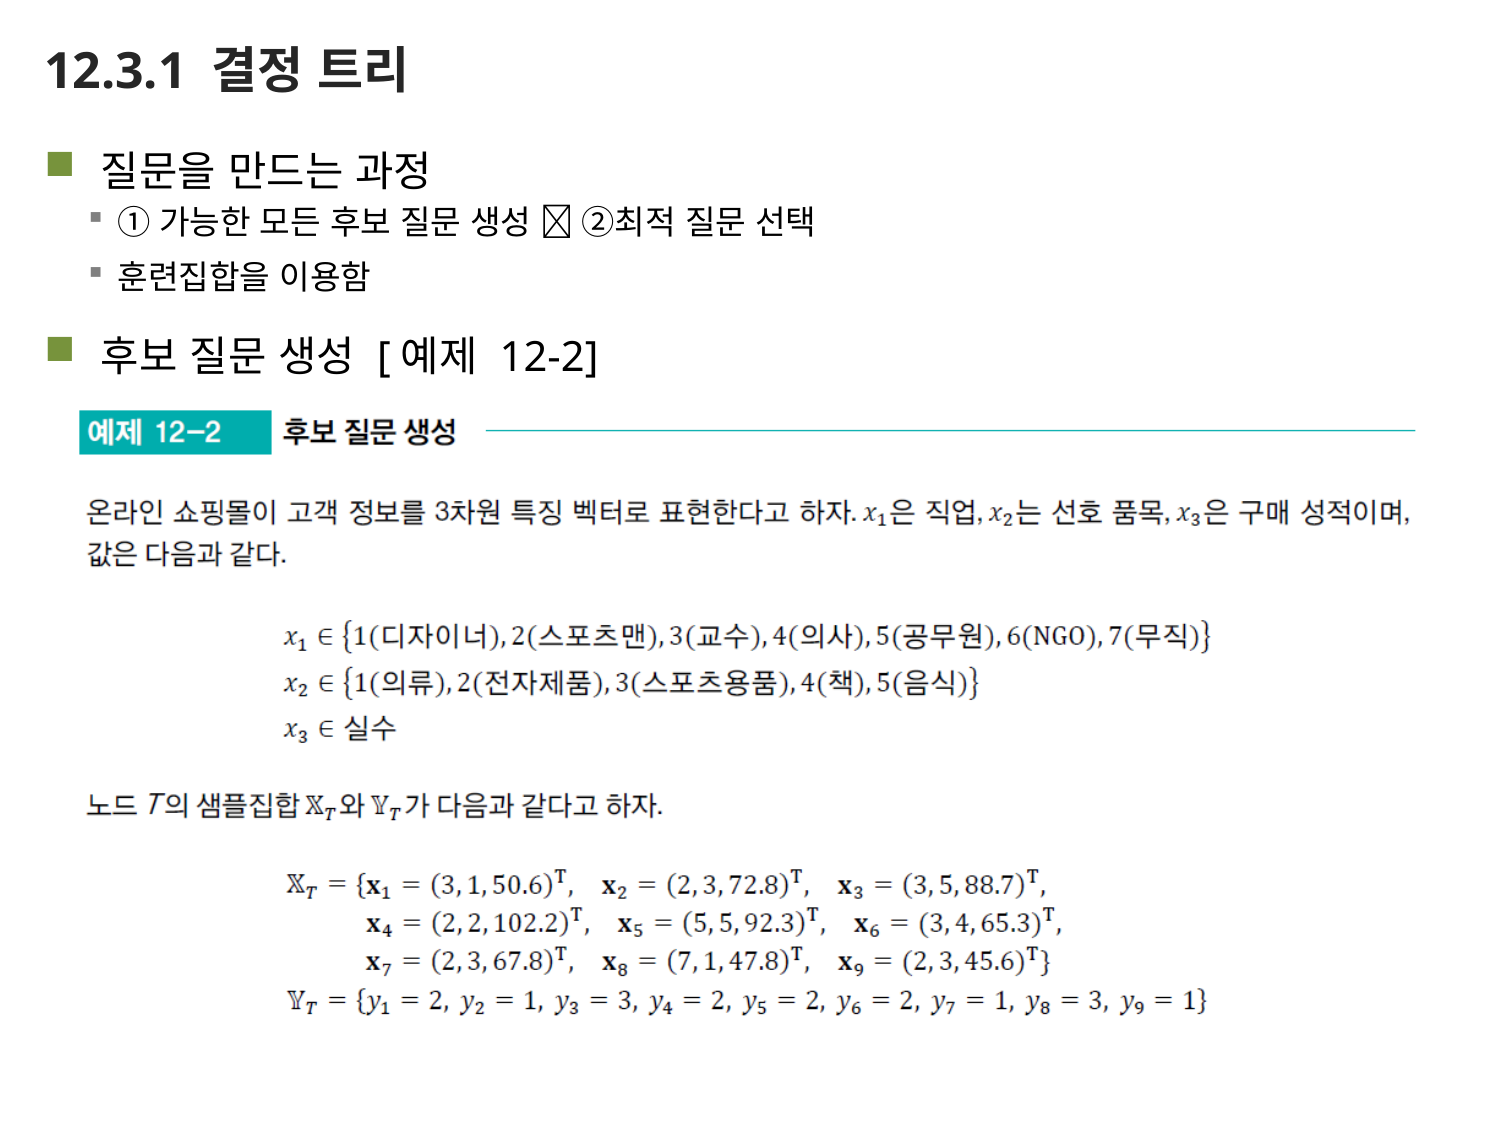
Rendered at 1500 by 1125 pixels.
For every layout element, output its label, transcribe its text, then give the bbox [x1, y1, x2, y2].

picture [77, 408, 1424, 1024]
list 질문을 만드는 과정 ①가능한 모든 후보 질문 생성  ②최적 질문 선택 훈련집합을 이용함 후보 질문 생성 [예제 12-2] [29, 136, 1471, 1083]
title 12.3.1 결정 트리 [29, 23, 1448, 114]
